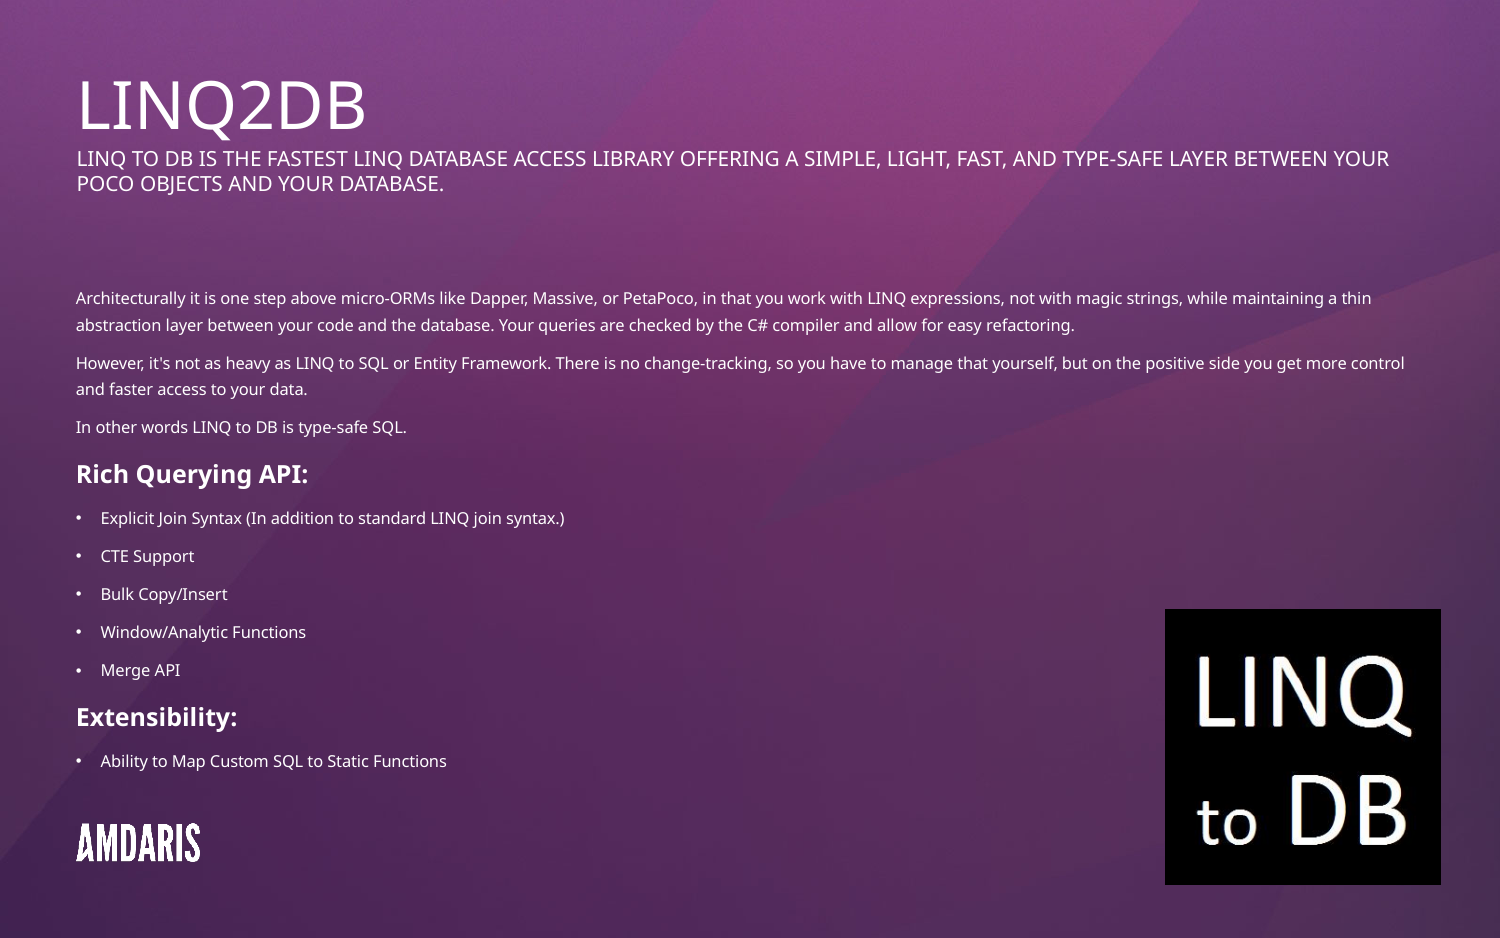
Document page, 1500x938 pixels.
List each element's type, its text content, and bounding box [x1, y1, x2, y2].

list LINQ to DB is the fastest LINQ database access library offering a simple, light, fast, and type-safe layer between your POCO objects and your database. [76, 138, 1424, 187]
list Architecturally it is one step above micro-ORMs like Dapper, Massive, or PetaPoco, in that you work with LINQ expressions, not with magic strings, while maintaining a thin abstraction layer between your code and the database. Your queries are checked by the C# compiler and allow for easy refactoring. However, it's not as heavy as LINQ to SQL or Entity Framework. There is no change-tracking, so you have to manage that yourself, but on the positive side you get more control and faster access to your data. In other words LINQ to DB is type-safe SQL. Rich Querying API: Explicit Join Syntax (In addition to standard LINQ join syntax.) CTE Support Bulk Copy/Insert Window/Analytic Functions Merge API Extensibility: Ability to Map Custom SQL to Static Functions [75, 275, 1423, 784]
list Linq2DB [76, 64, 1424, 126]
picture [0, 0, 1500, 938]
